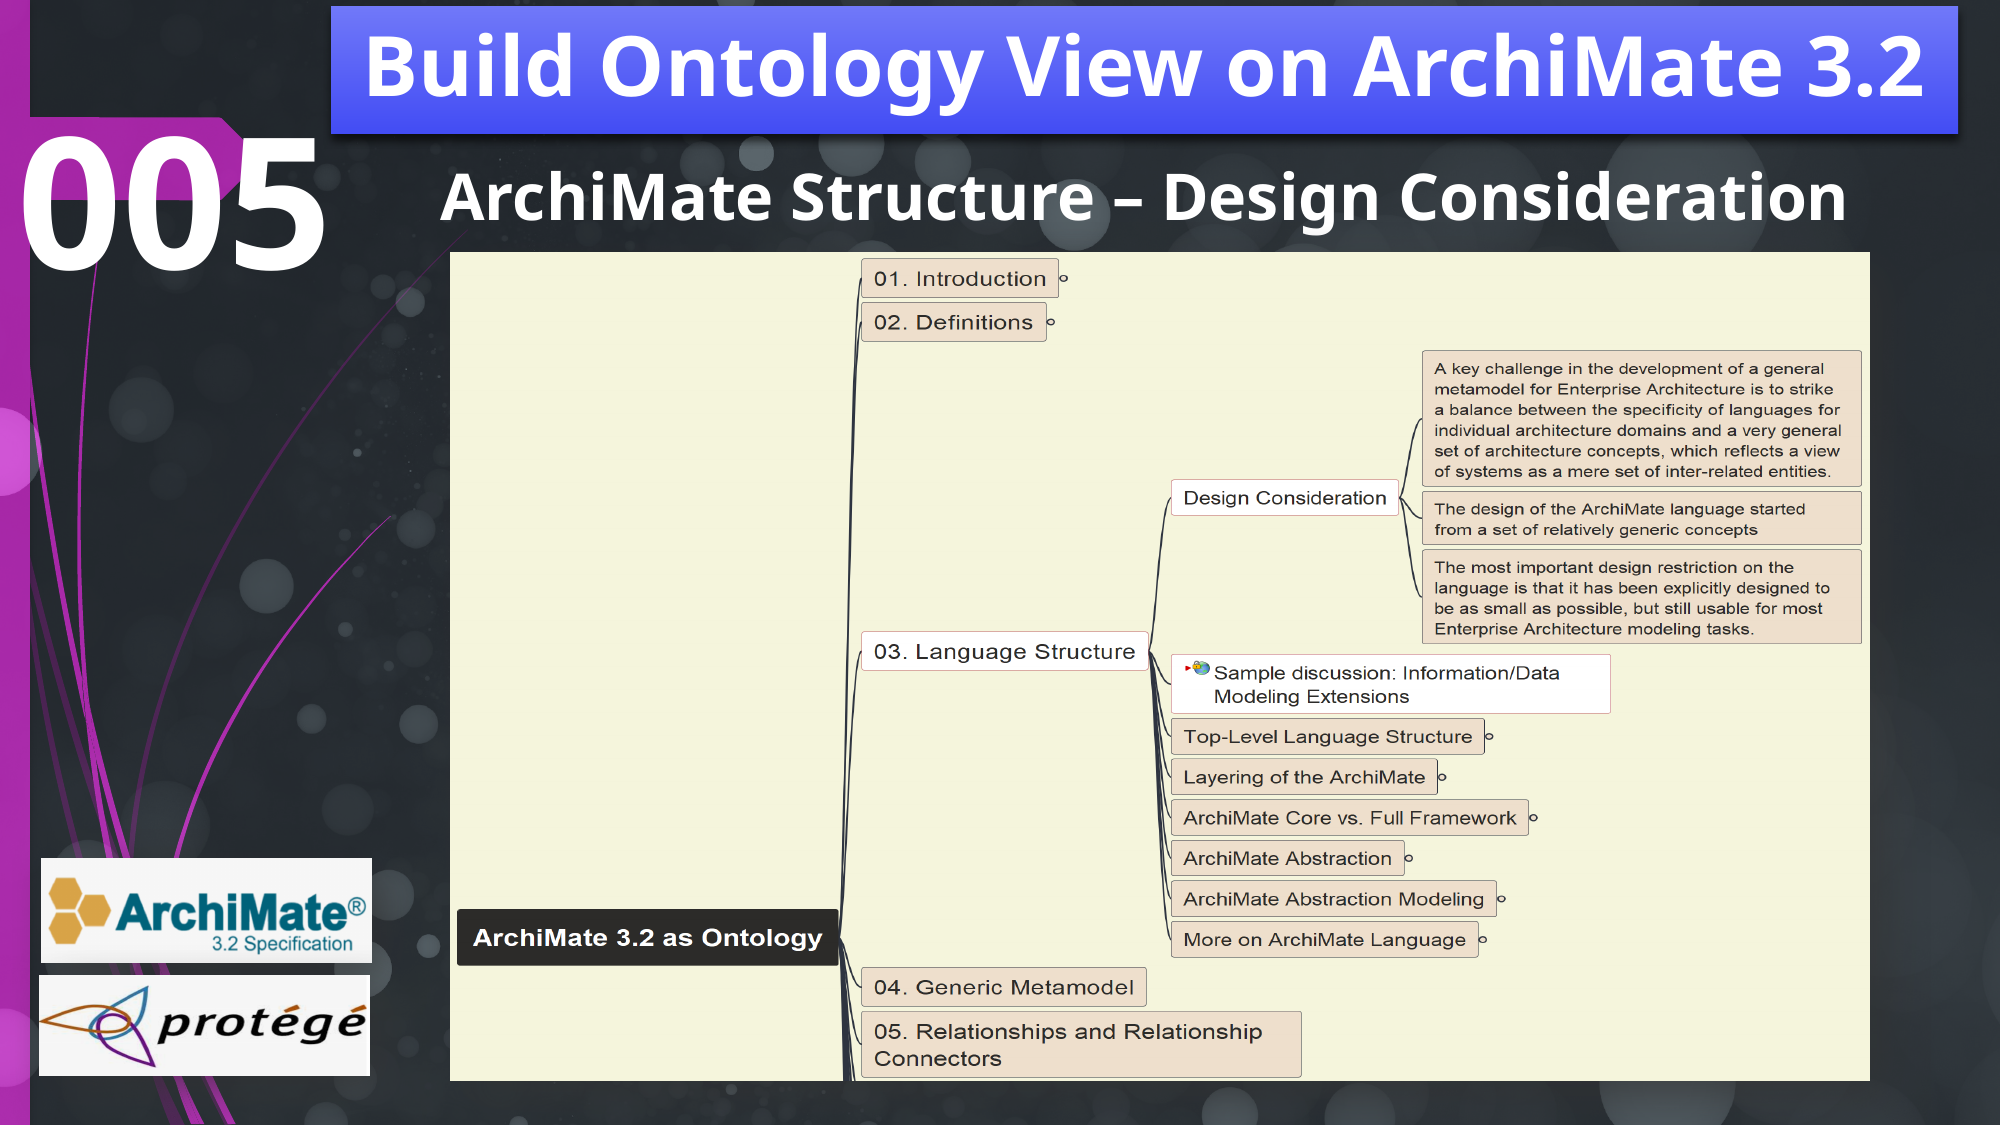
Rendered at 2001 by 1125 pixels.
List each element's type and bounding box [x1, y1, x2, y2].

list [449, 252, 1870, 1081]
picture [0, 0, 2000, 1125]
